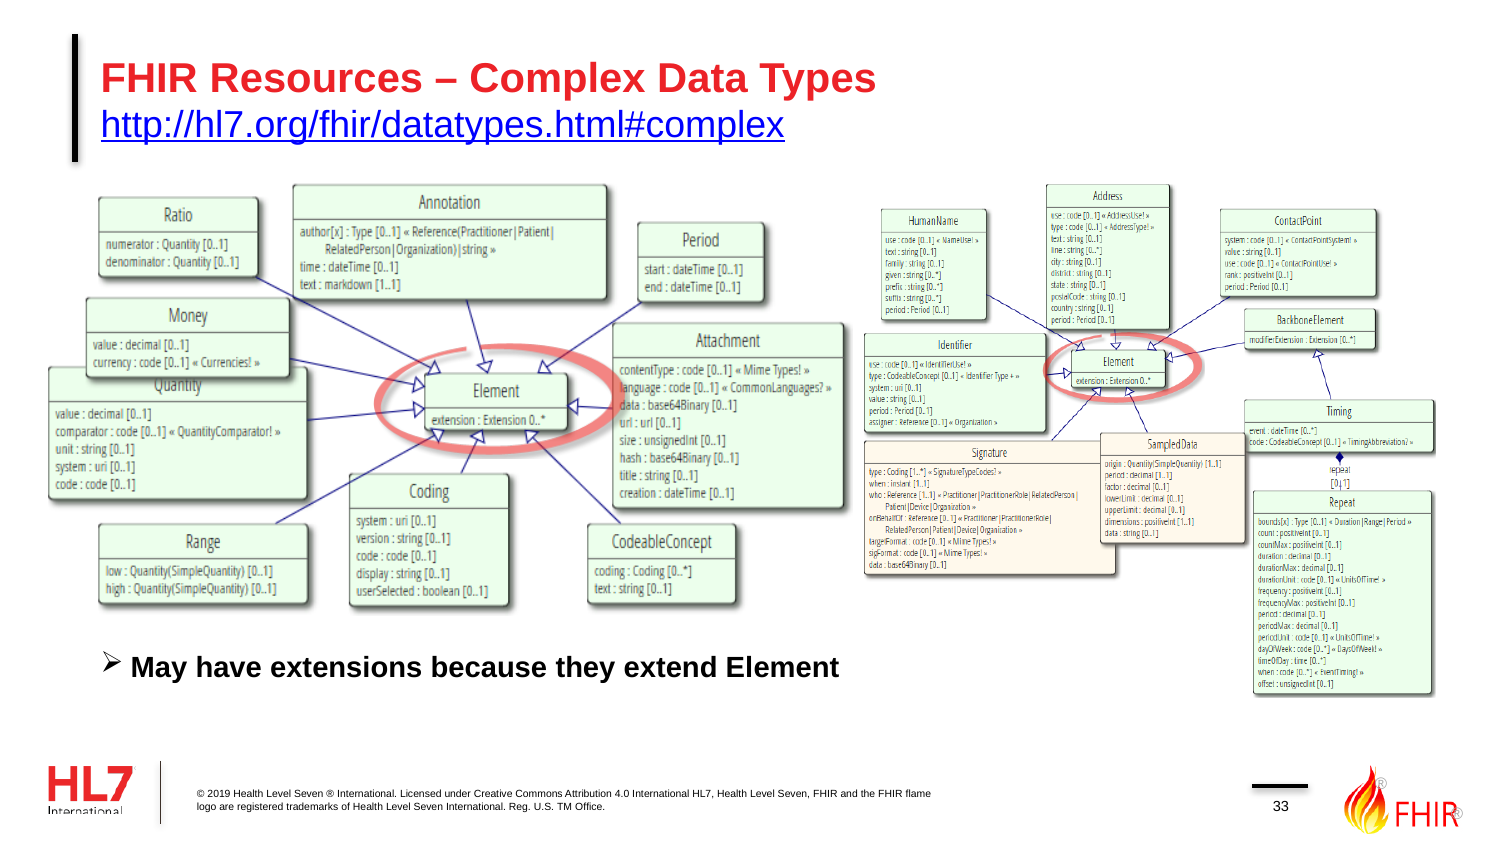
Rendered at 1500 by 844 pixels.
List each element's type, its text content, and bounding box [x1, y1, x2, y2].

picture [1339, 760, 1463, 837]
picture [862, 180, 1436, 698]
list May have extensions because they extend Element [100, 648, 1304, 747]
picture [46, 180, 853, 616]
title FHIR Resources – Complex Data Types http://hl7.org/fhir/datatypes.html#complex [100, 33, 1451, 163]
footer © 2019 Health Level Seven ® International. Licensed under Creative Commons Attribution 4.0 International HL7, Health Level Seven, FHIR and the FHIR flame logo are registered trademarks of Health Level Seven International. Reg. U.S. TM Office. [196, 786, 941, 813]
slide_number 33 [1258, 786, 1304, 814]
